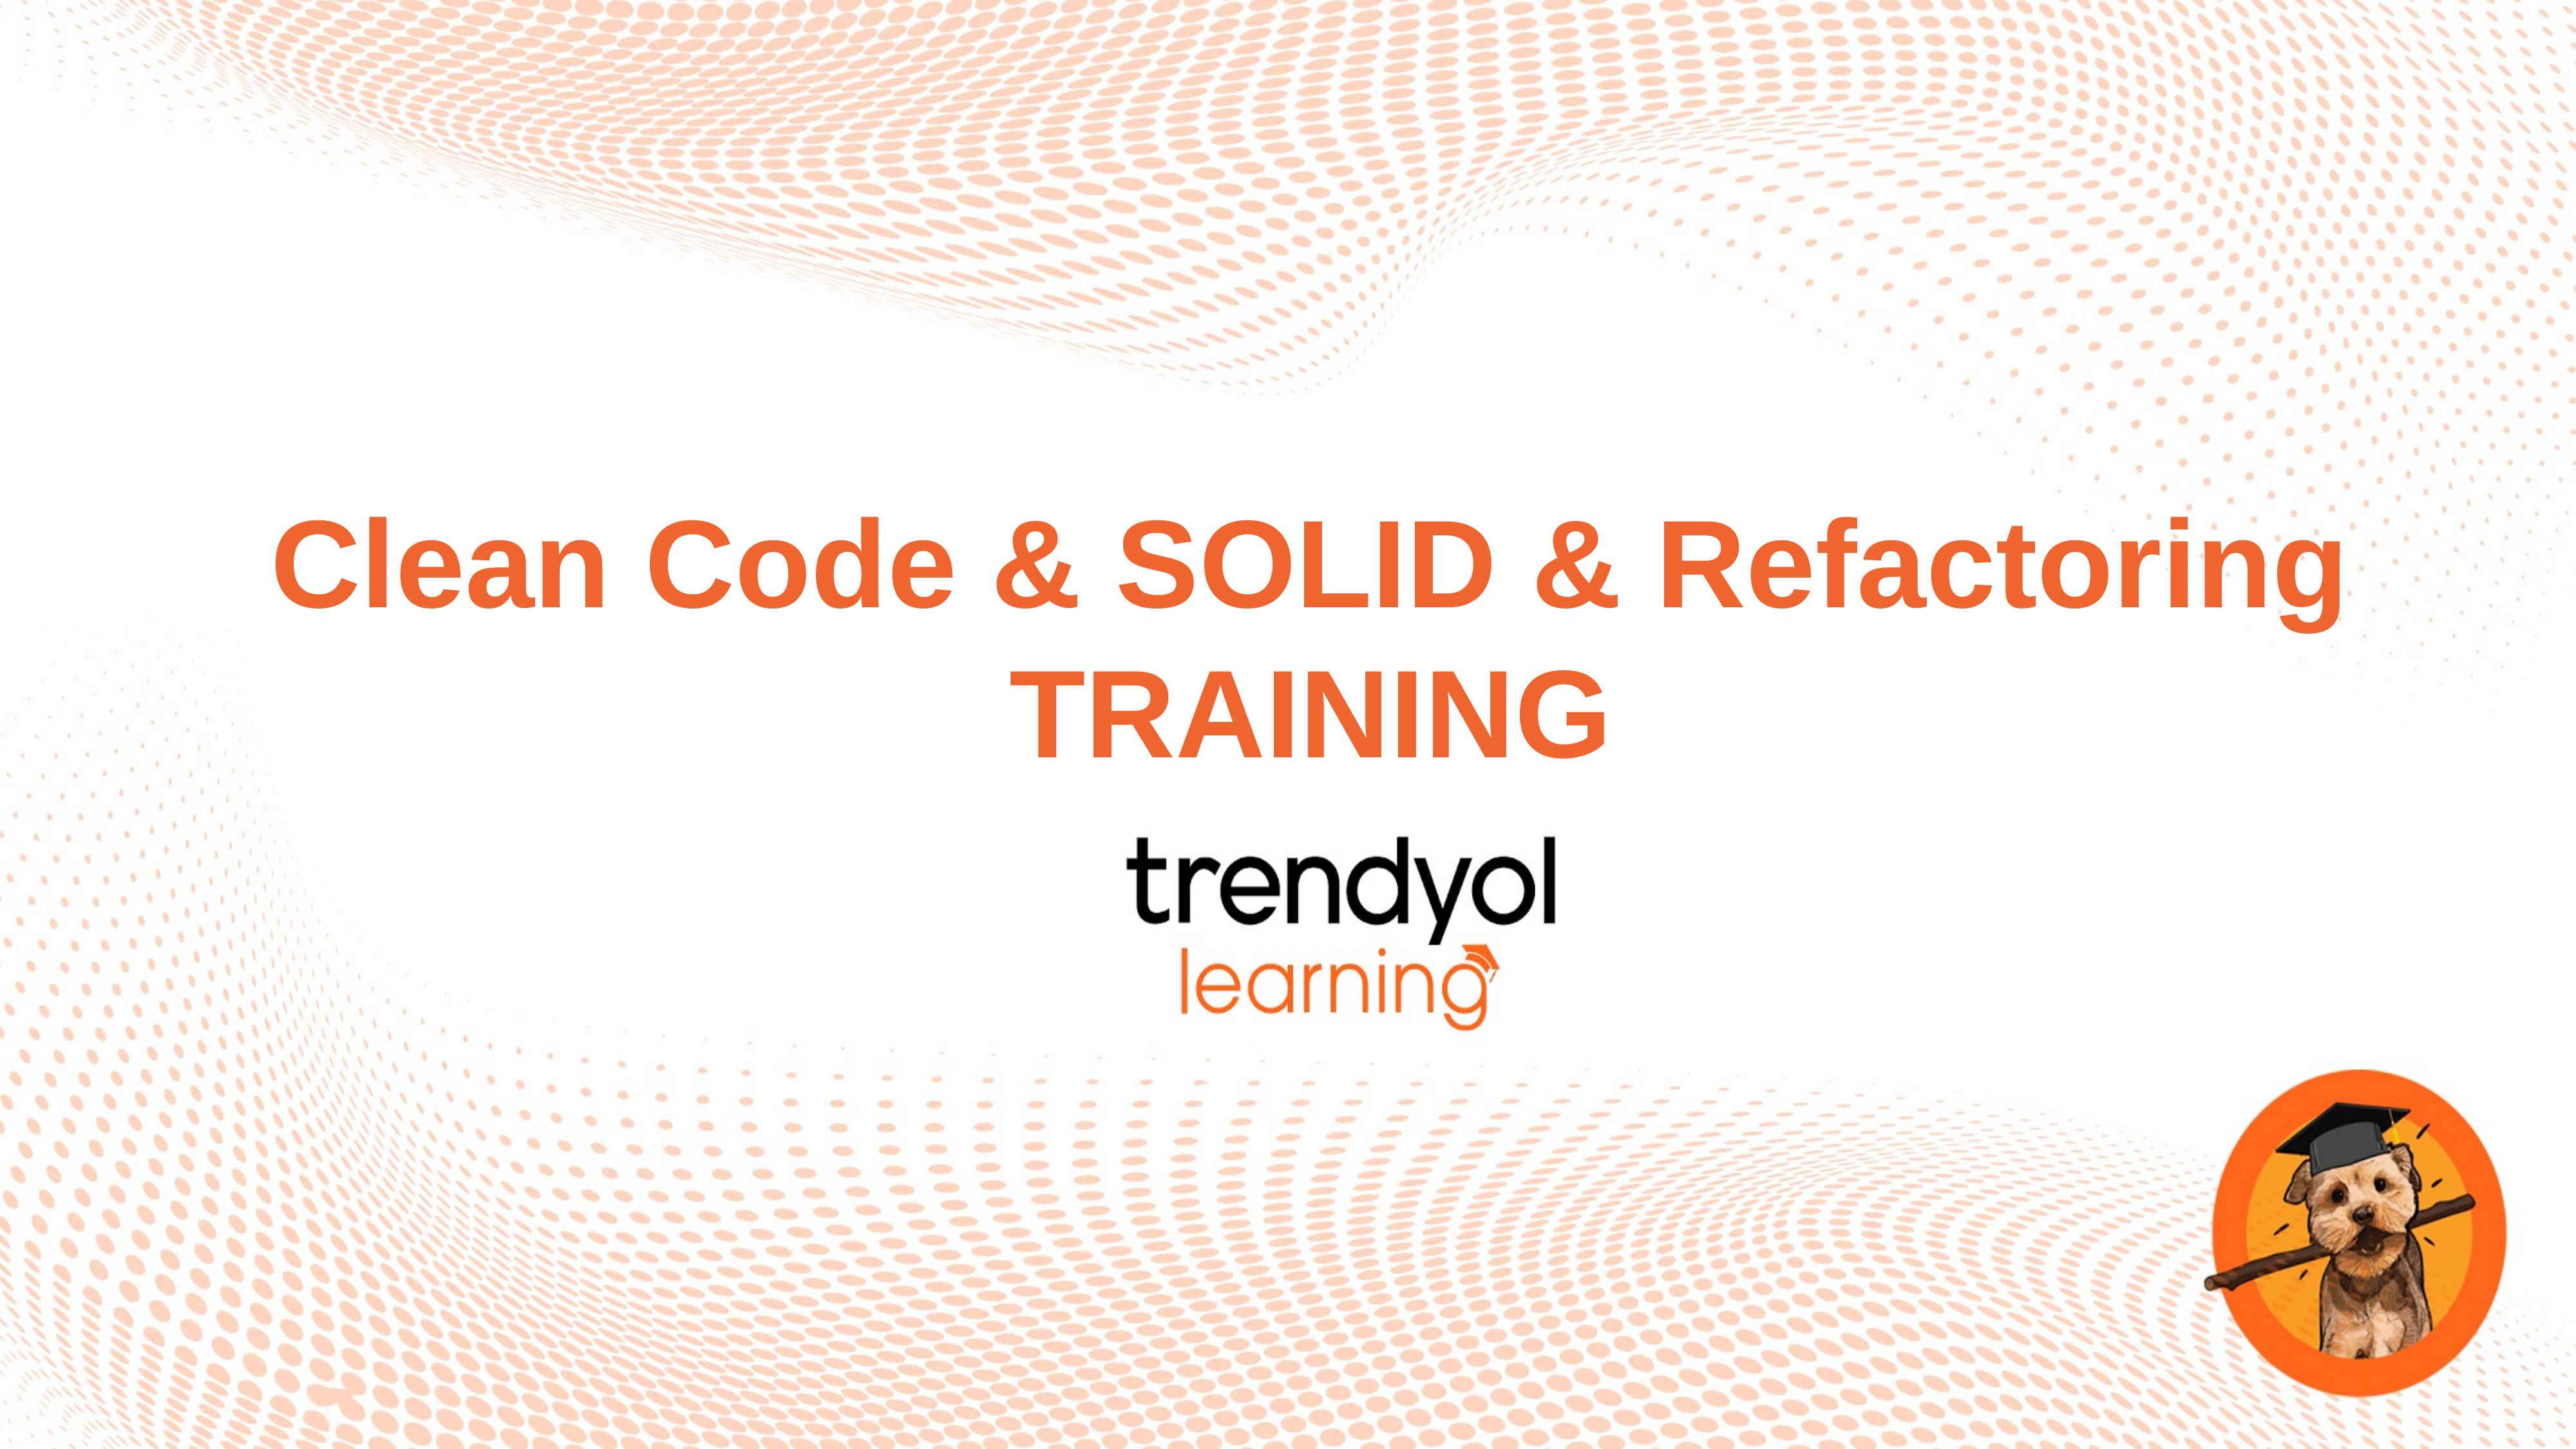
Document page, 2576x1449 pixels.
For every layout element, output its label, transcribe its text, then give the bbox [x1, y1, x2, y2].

text_box Clean Code & SOLID & Refactoring TRAINING [218, 457, 2403, 779]
picture [0, 0, 2576, 1449]
